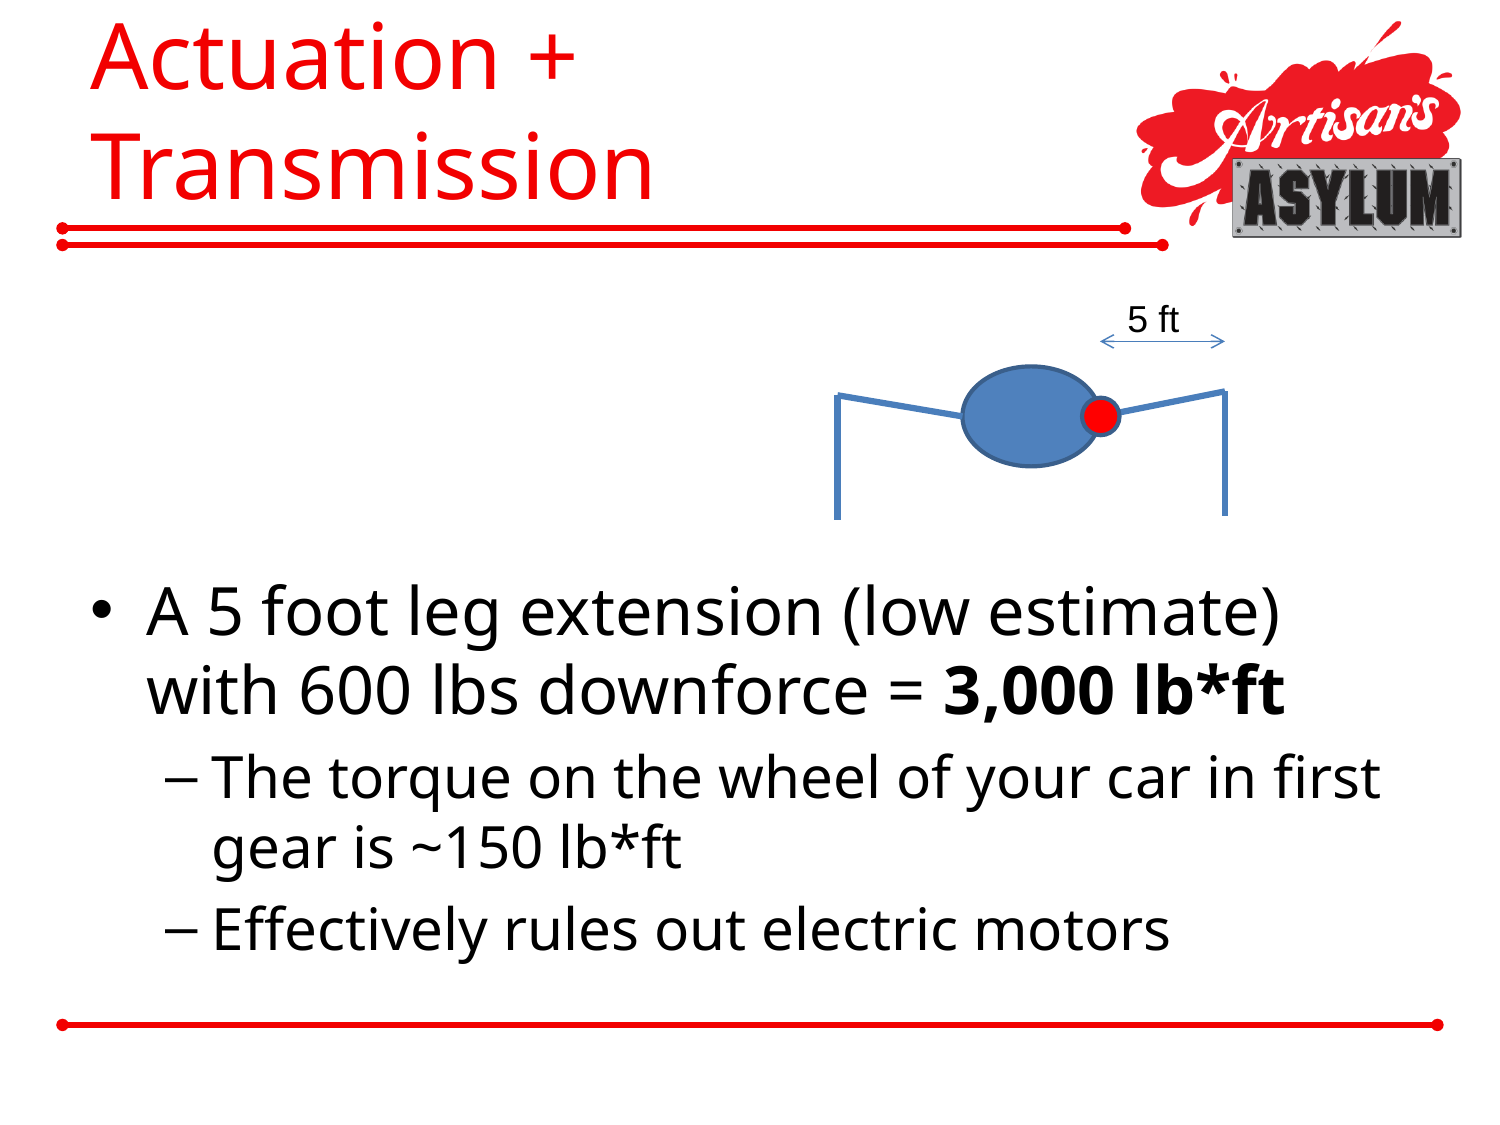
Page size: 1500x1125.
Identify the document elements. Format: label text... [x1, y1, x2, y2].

text_box [961, 364, 1097, 469]
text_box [1099, 391, 1226, 417]
list A 5 foot leg extension (low estimate) with 600 lbs downforce = 3,000 lb*ft The torque on the wheel of your car in first gear is ~150 lb*ft Effectively rules out electric motors [74, 524, 1426, 1006]
picture [1125, 11, 1475, 250]
title Actuation + Transmission [74, 37, 1113, 226]
text_box [1079, 396, 1120, 438]
text_box 5 ft [1112, 287, 1213, 340]
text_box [837, 395, 963, 417]
